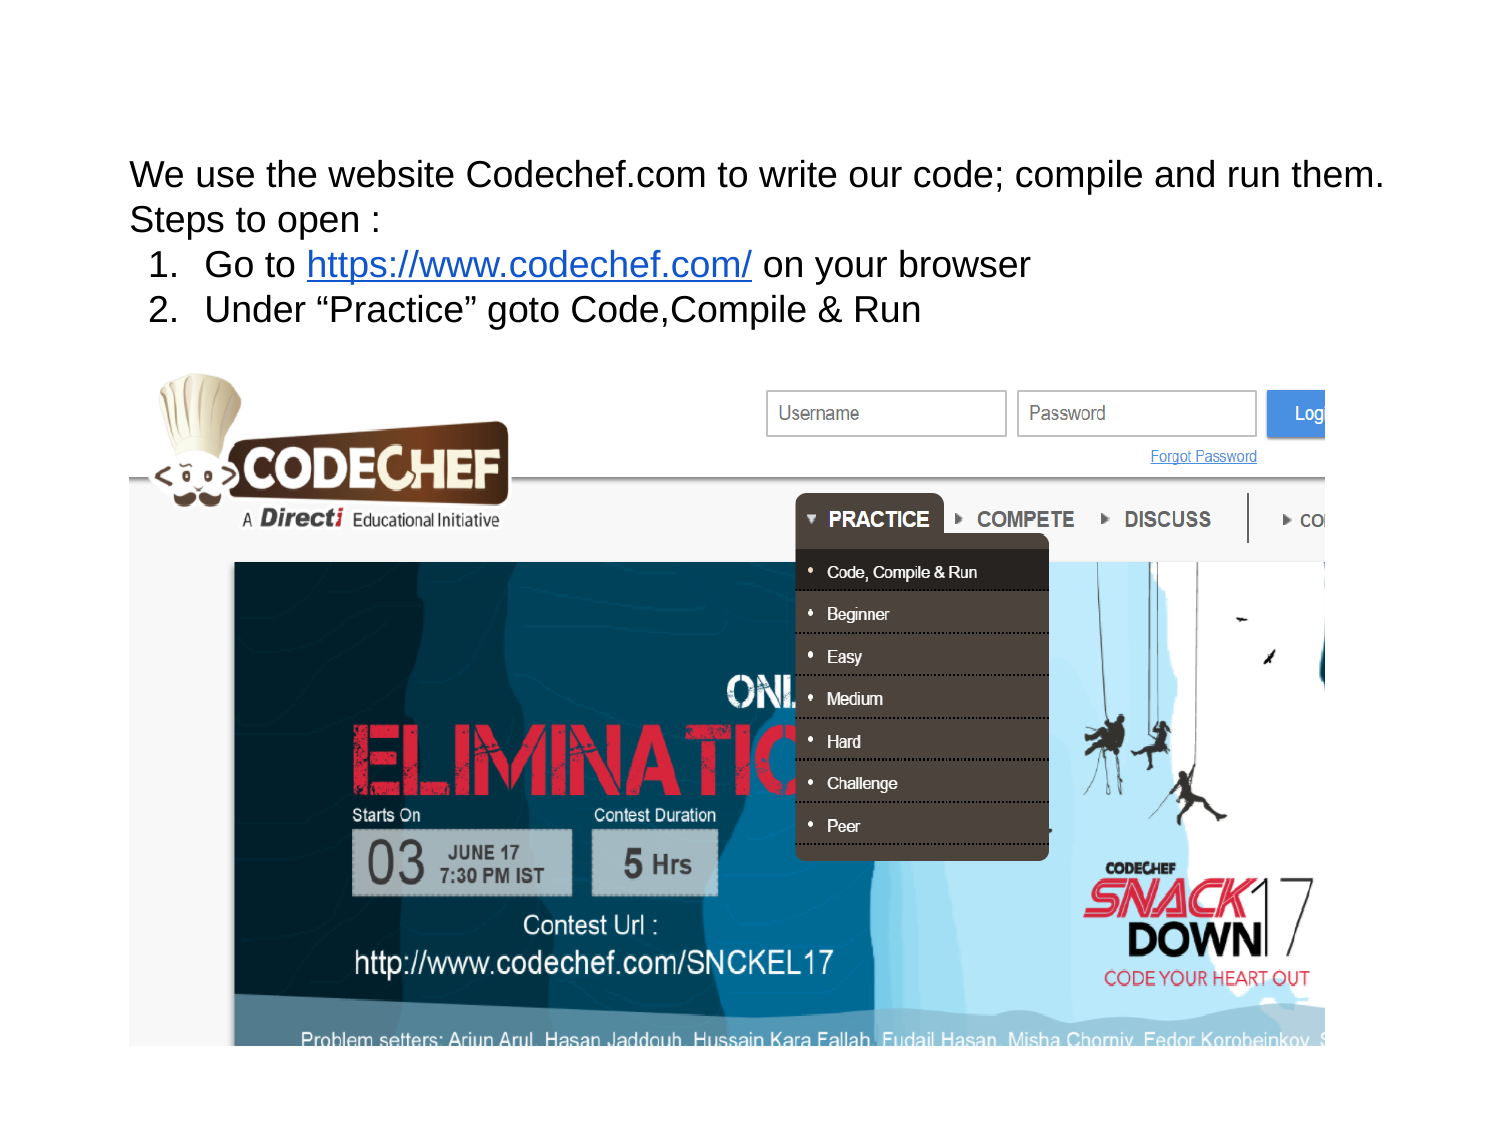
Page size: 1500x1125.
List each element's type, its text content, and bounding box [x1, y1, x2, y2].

text_box We use the website Codechef.com to write our code; compile and run them. Steps to open : Go to https://www.codechef.com/ on your browser Under “Practice” goto Code,Compile & Run [114, 135, 1432, 1046]
picture [129, 355, 1325, 1047]
